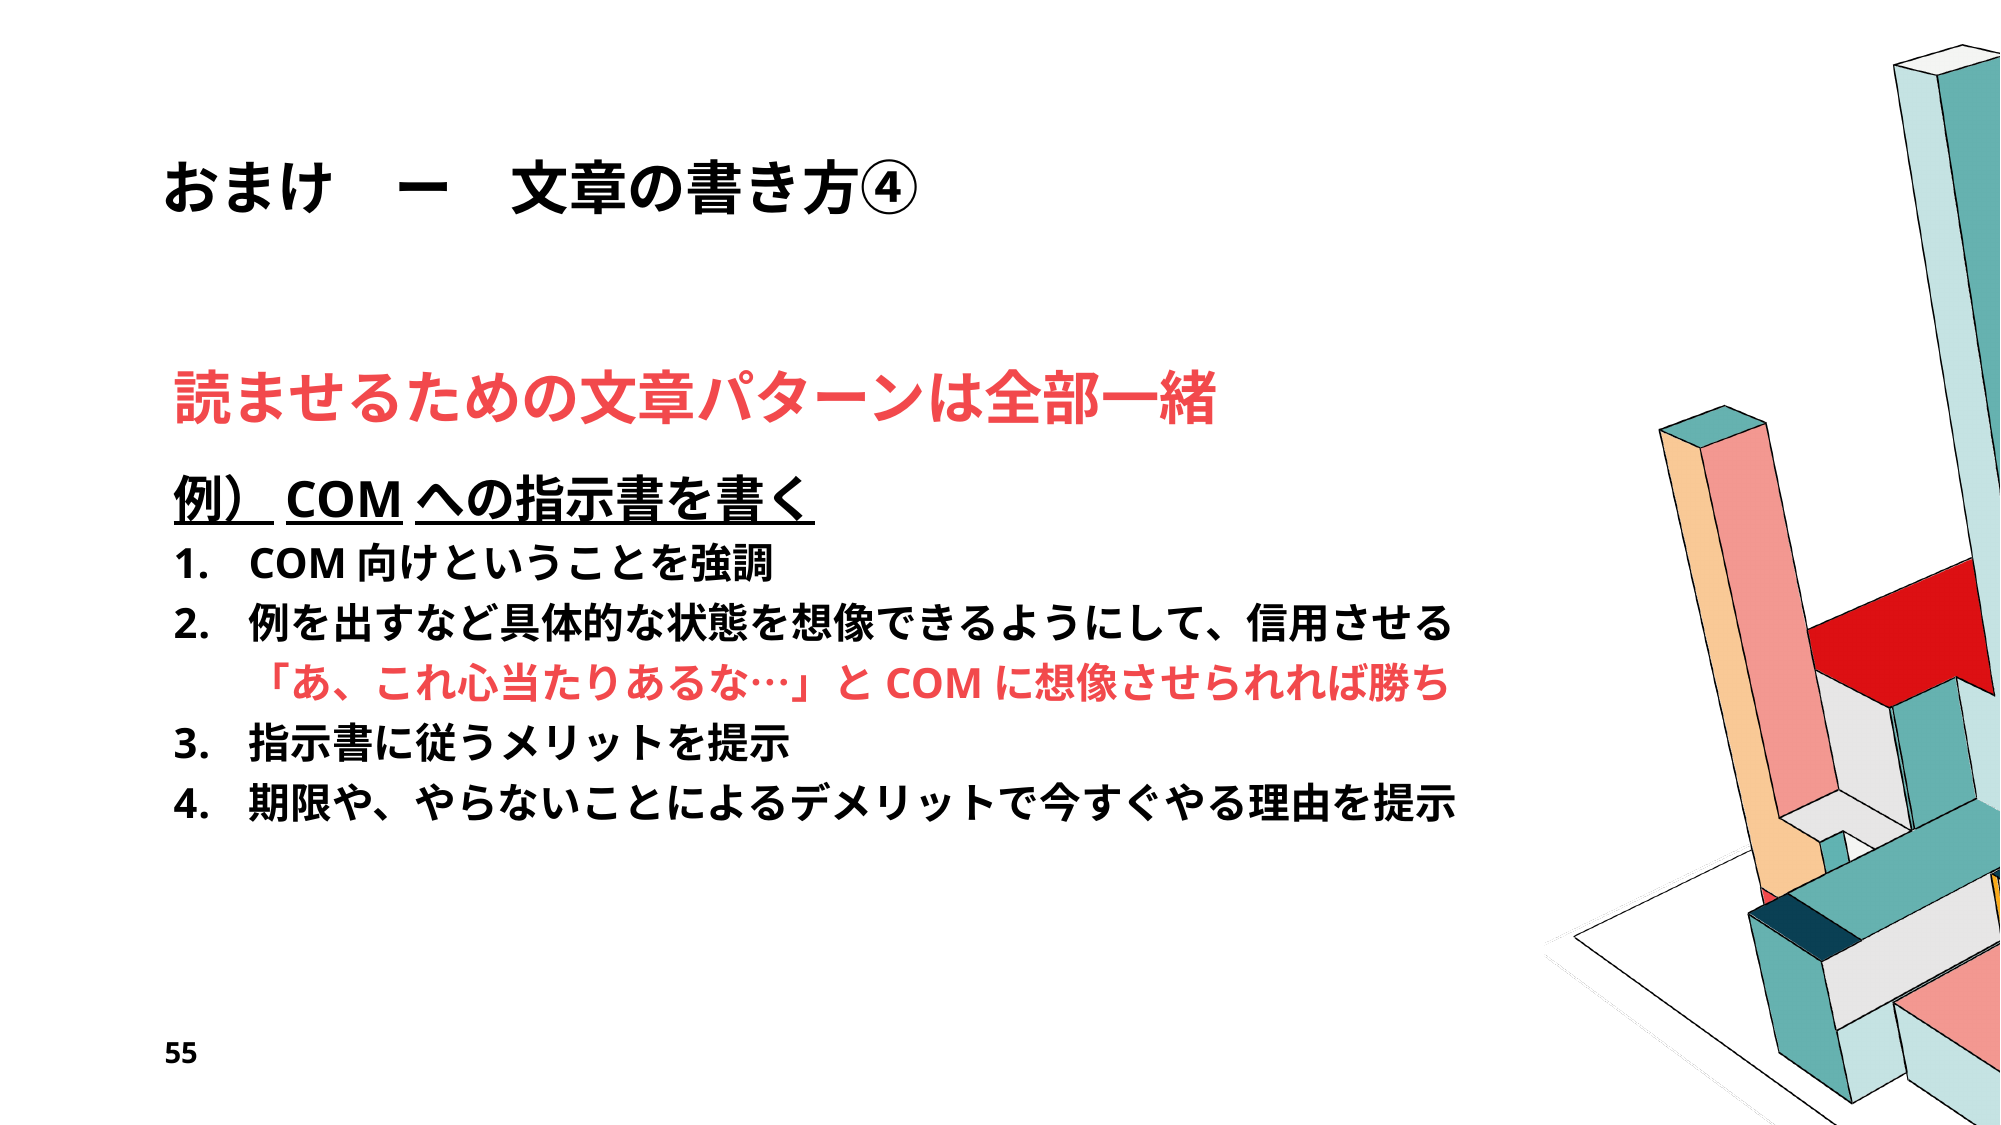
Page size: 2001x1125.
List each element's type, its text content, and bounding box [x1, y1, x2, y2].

picture [1544, 43, 2000, 1125]
slide_number 55 [149, 1024, 588, 1085]
list 読ませるための文章パターンは全部一緒 例）COMへの指示書を書く COM向けということを強調 例を出すなど具体的な状態を想像できるようにして、信用させる 「あ、これ心当たりあるな…」とCOMに想像させられれば勝ち 指示書に従うメリットを提示 期限や、やらないことによるデメリットで今すぐやる理由を提示 [142, 339, 1508, 913]
title おまけ ー 文章の書き方④ [146, 11, 1508, 230]
